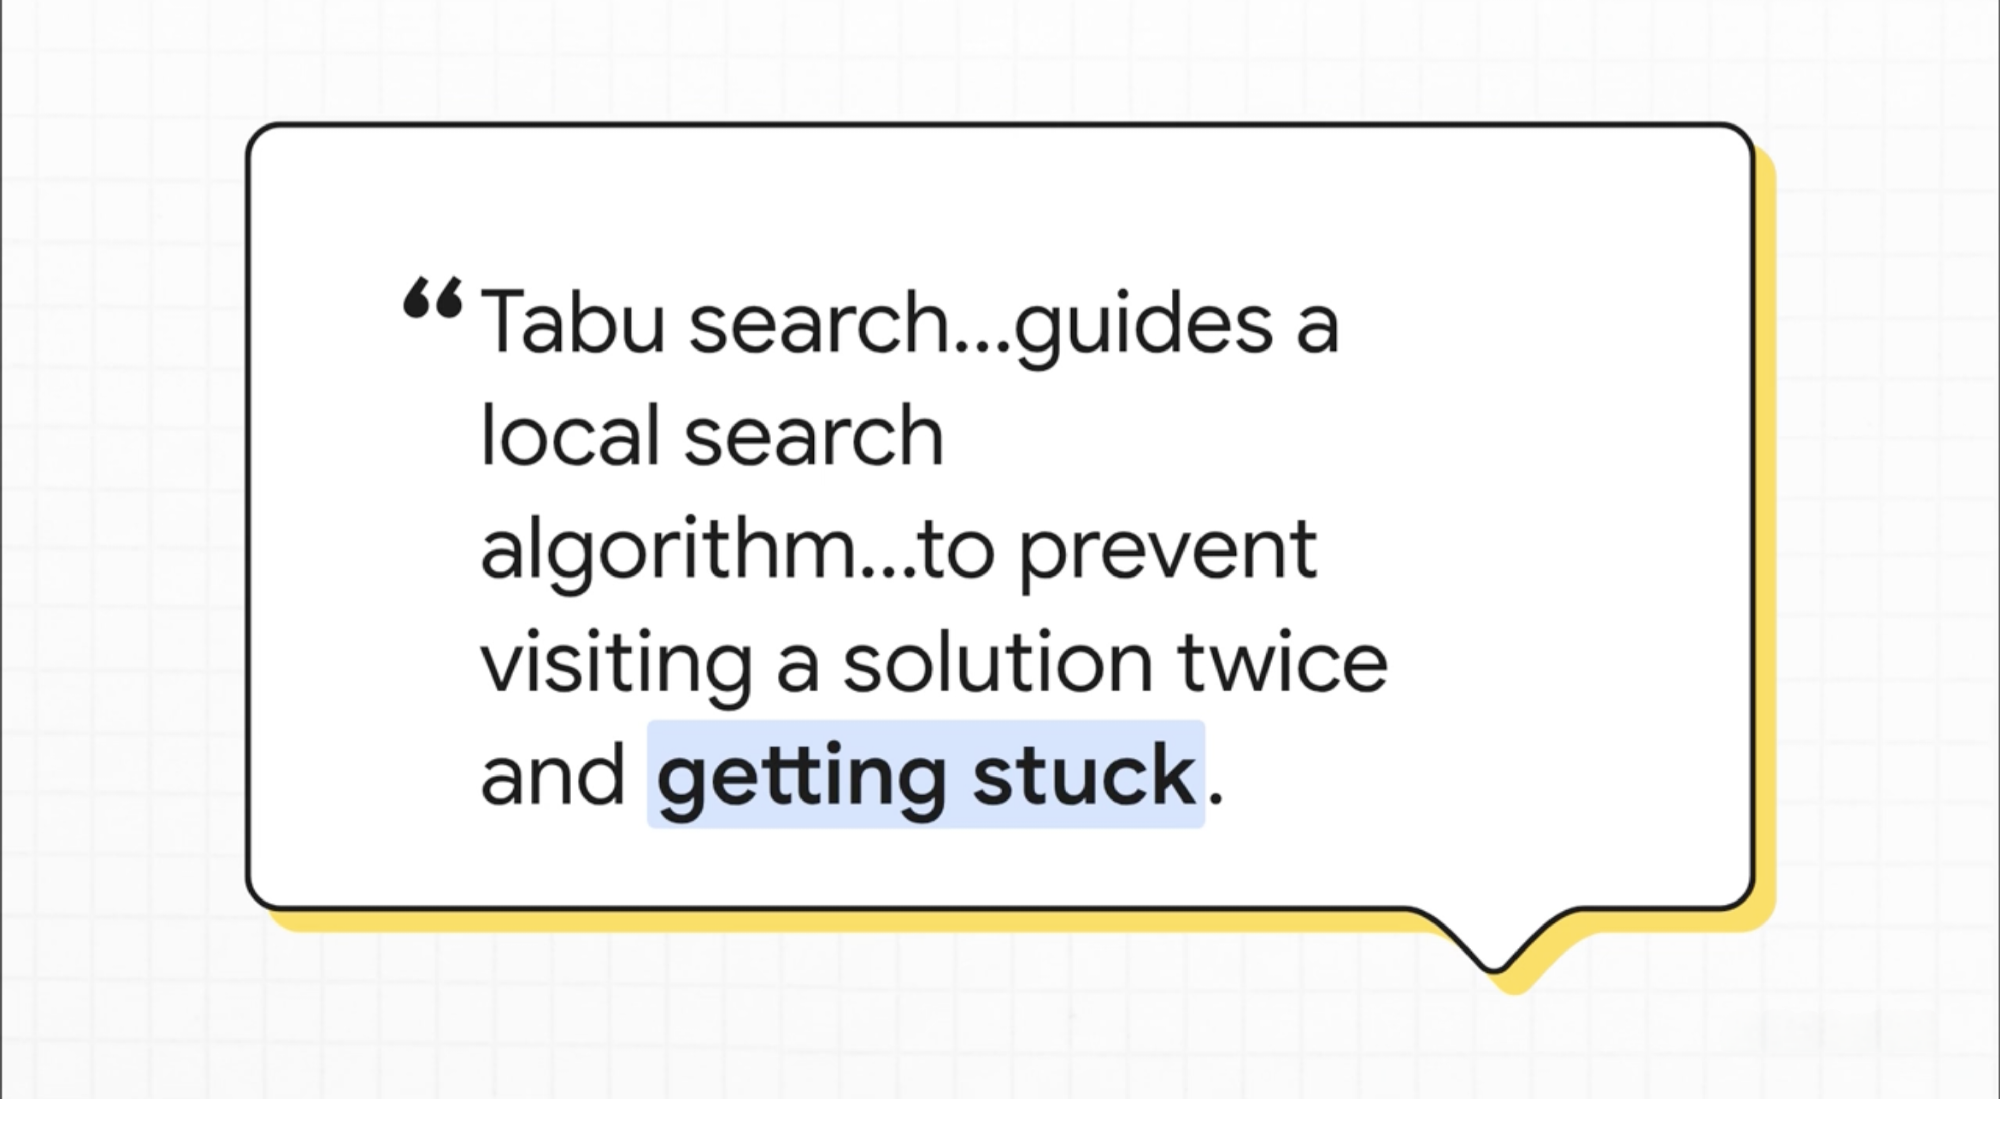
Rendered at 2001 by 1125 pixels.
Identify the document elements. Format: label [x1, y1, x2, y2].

list [0, 0, 2000, 1099]
